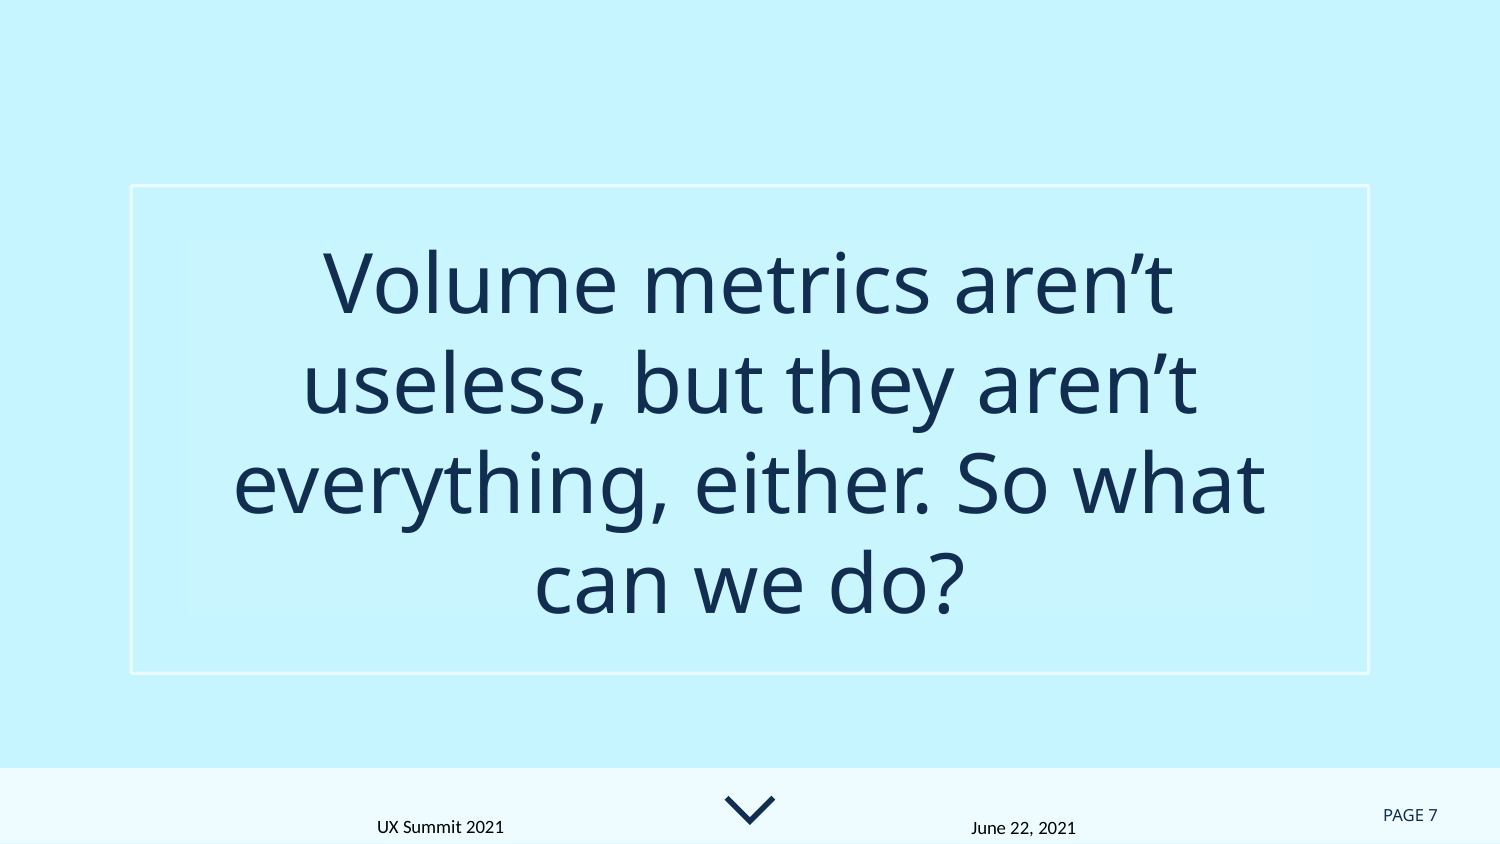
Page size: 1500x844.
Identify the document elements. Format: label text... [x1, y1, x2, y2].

footer UX Summit 2021 [187, 810, 694, 841]
slide_number PAGE 7 [1328, 789, 1453, 844]
title Volume metrics aren’t useless, but they aren’t everything, either. So what can we do? [187, 240, 1313, 622]
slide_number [903, 810, 1088, 844]
